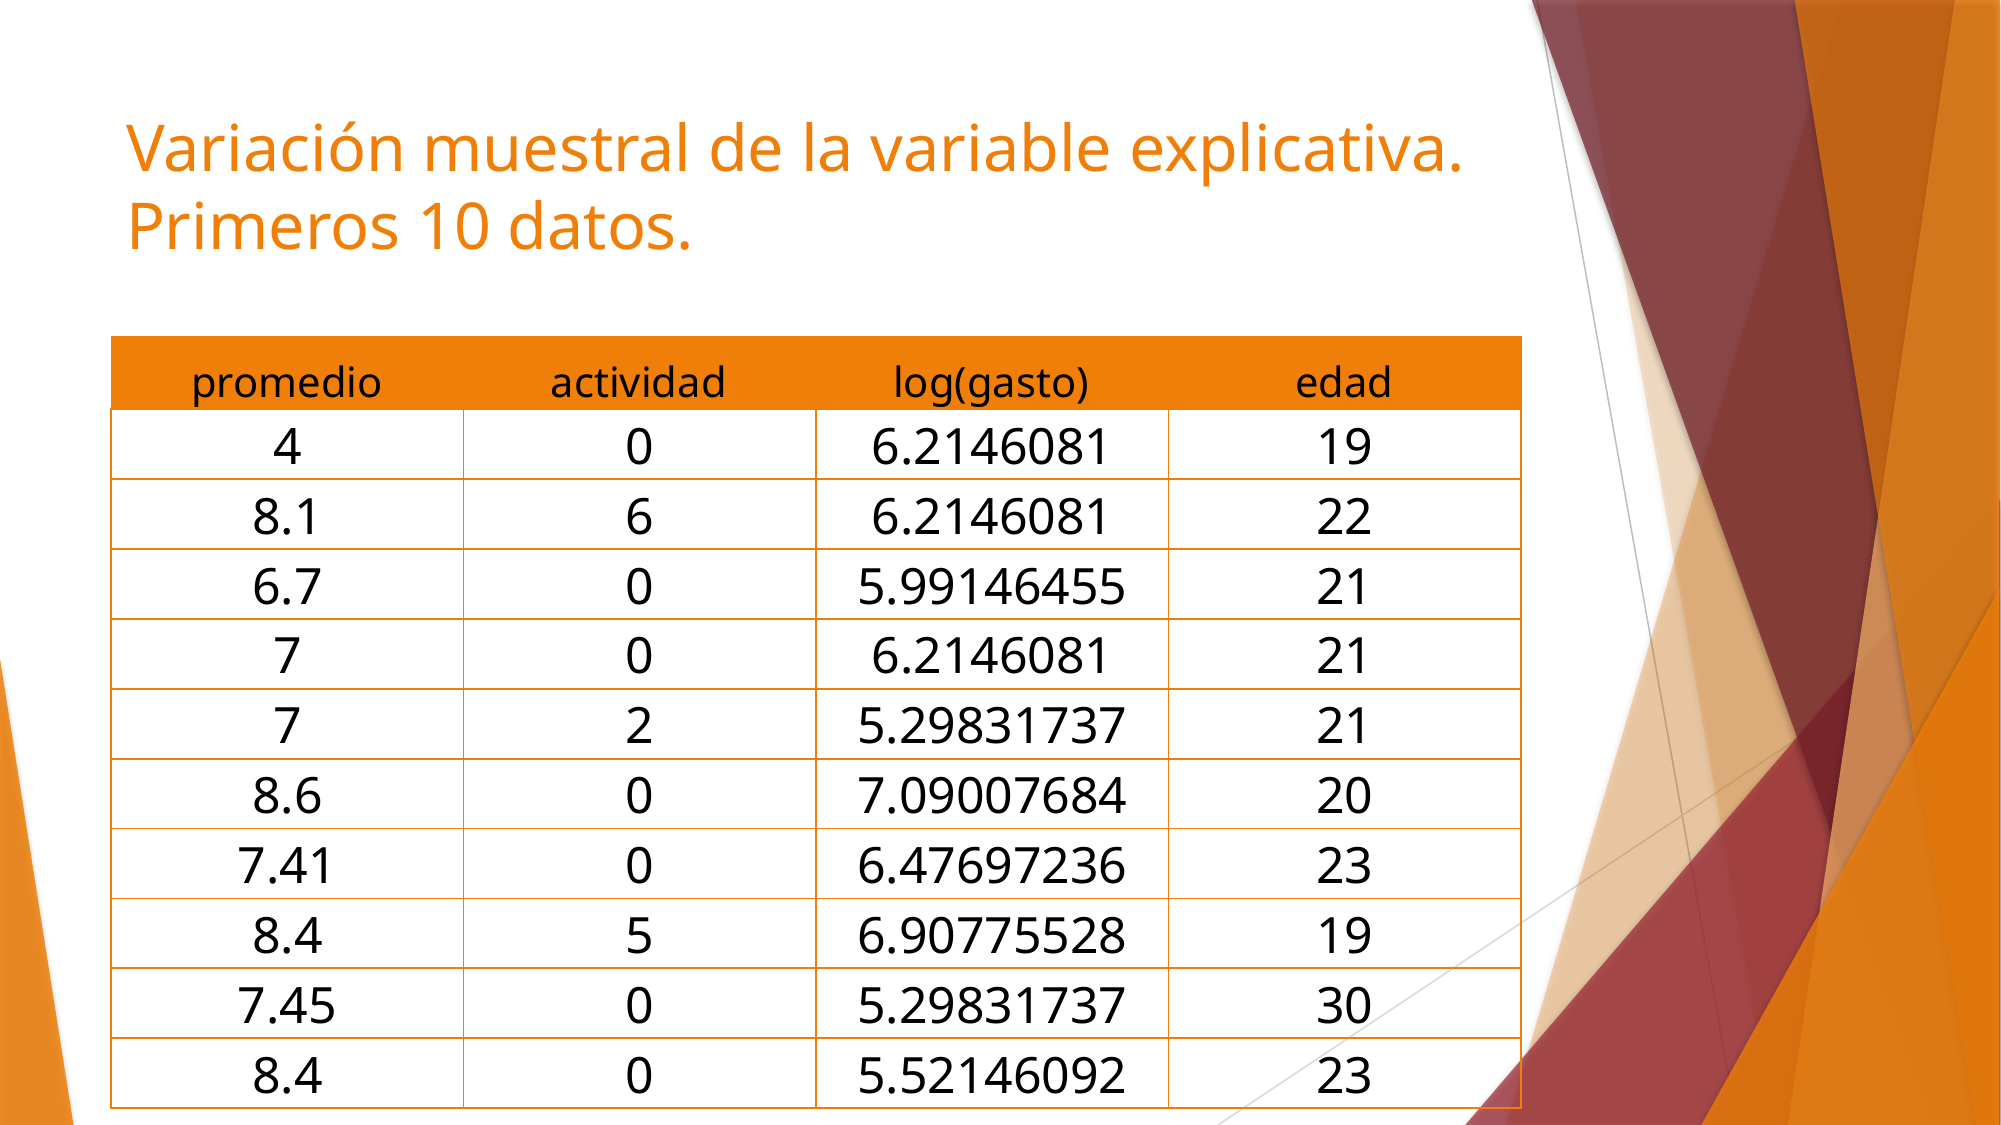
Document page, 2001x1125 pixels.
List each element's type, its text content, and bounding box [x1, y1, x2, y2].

table_header 6.2146081 [817, 410, 1168, 478]
table_cell 0 [464, 1039, 815, 1107]
table_cell 6.90775528 [817, 899, 1168, 967]
table_cell 5.29831737 [817, 969, 1168, 1037]
table_header 0 [464, 410, 815, 478]
table_cell 8.1 [112, 480, 463, 548]
table_cell 8.6 [112, 760, 463, 828]
table_cell 0 [464, 969, 815, 1037]
table_cell 21 [1169, 620, 1520, 688]
table_cell 0 [464, 550, 815, 618]
table_cell 6.2146081 [817, 480, 1168, 548]
table_cell 21 [1169, 690, 1520, 758]
table_cell 21 [1169, 550, 1520, 618]
table_header edad [1167, 336, 1522, 409]
table_cell 7.45 [112, 969, 463, 1037]
table_cell 7.09007684 [817, 760, 1168, 828]
table_cell 7 [112, 620, 463, 688]
table_header log(gasto) [815, 336, 1167, 409]
table_header 4 [112, 410, 463, 478]
table_cell 20 [1169, 760, 1520, 828]
table_header promedio [111, 336, 463, 409]
table_cell 5.52146092 [817, 1039, 1168, 1107]
table_cell 6 [464, 480, 815, 548]
table_cell 7.41 [112, 829, 463, 898]
title Variación muestral de la variable explicativa. Primeros 10 datos. [111, 99, 1522, 317]
table_header actividad [463, 336, 815, 409]
table_cell 2 [464, 690, 815, 758]
table_cell 6.2146081 [817, 620, 1168, 688]
table_cell 0 [464, 760, 815, 828]
table_cell 5.99146455 [817, 550, 1168, 618]
table_cell 0 [464, 829, 815, 898]
table_cell 23 [1169, 829, 1520, 898]
table_cell 5 [464, 899, 815, 967]
table_cell 0 [464, 620, 815, 688]
table_cell 8.4 [112, 1039, 463, 1107]
table_cell 6.7 [112, 550, 463, 618]
table_cell 8.4 [112, 899, 463, 967]
table_cell 7 [112, 690, 463, 758]
table_cell 22 [1169, 480, 1520, 548]
table_header 19 [1169, 410, 1520, 478]
table_cell 5.29831737 [817, 690, 1168, 758]
table_cell 30 [1169, 969, 1520, 1037]
table_cell 19 [1169, 899, 1520, 967]
table_cell 23 [1169, 1039, 1520, 1107]
table_cell 6.47697236 [817, 829, 1168, 898]
